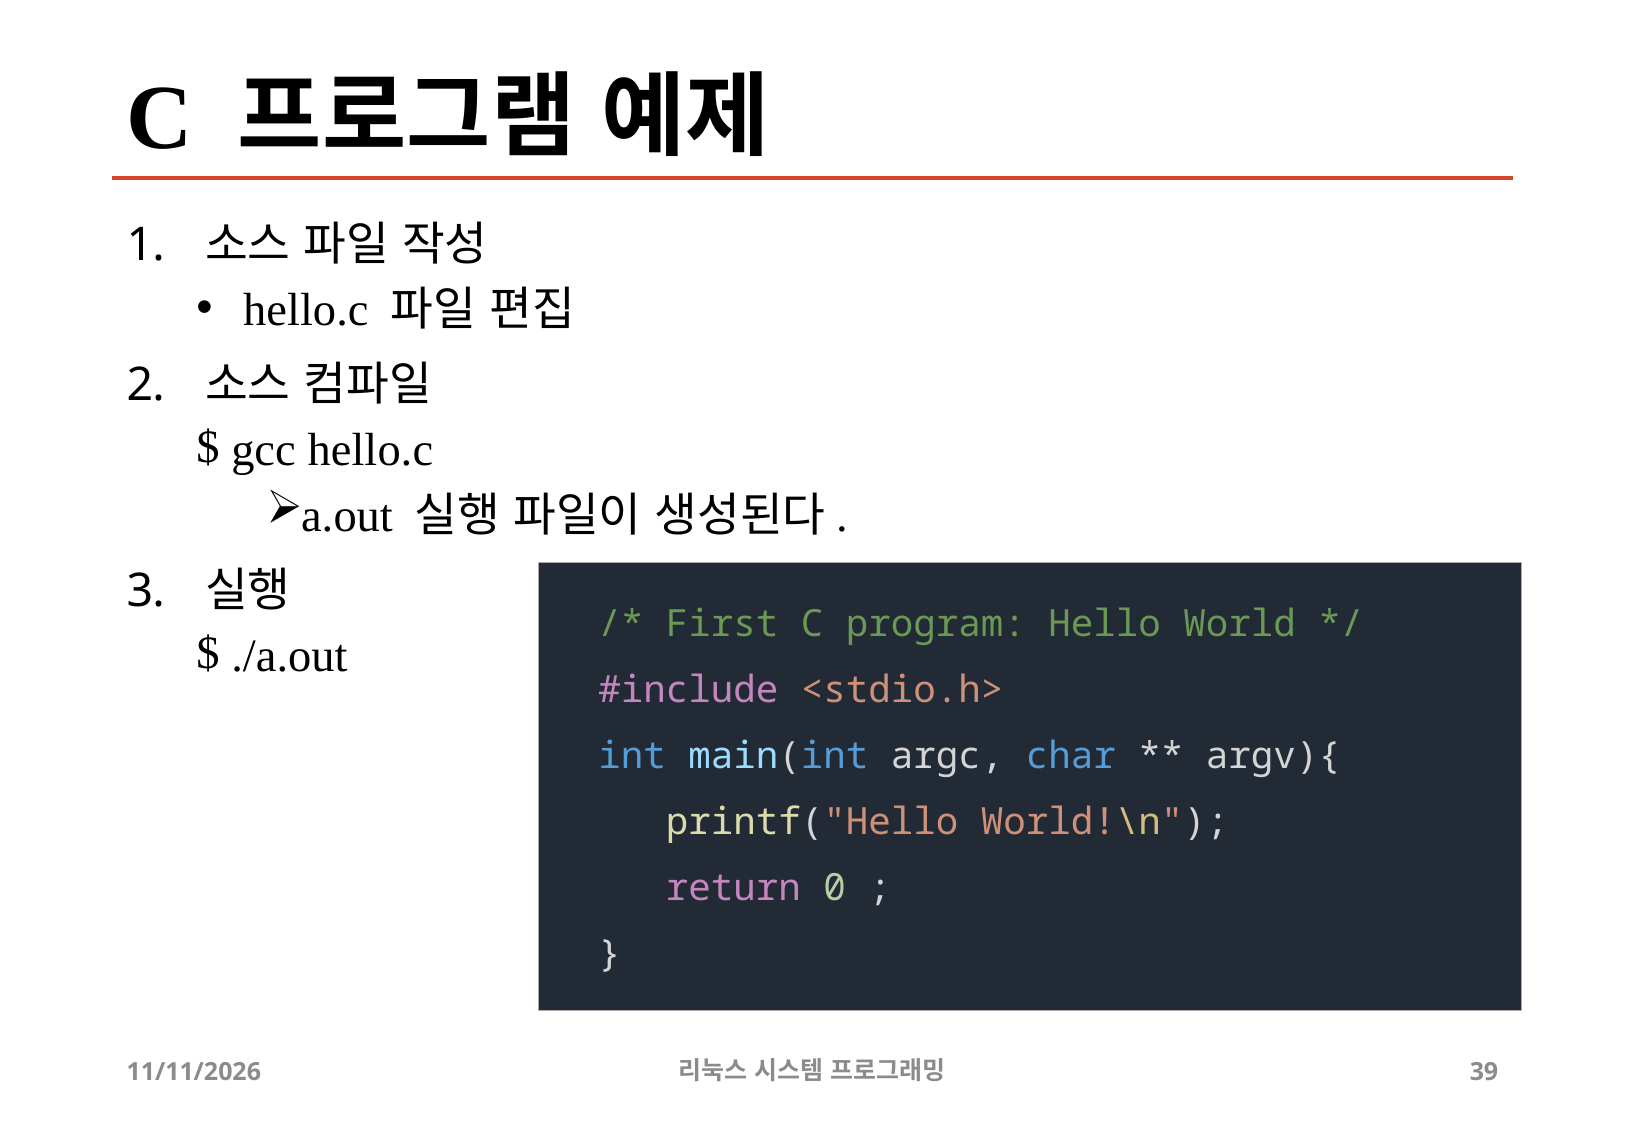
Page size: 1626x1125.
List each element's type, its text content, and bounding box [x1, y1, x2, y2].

slide_number 39 [1433, 1042, 1514, 1103]
footer 리눅스 시스템 프로그래밍 [538, 1042, 1087, 1103]
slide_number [111, 1042, 303, 1103]
text_box /* First C program: Hello World */ #include <stdio.h> int main(int argc, char ** argv){ printf("Hello World!\n"); return 0 ; } [538, 562, 1522, 1011]
list 소스 파일 작성 hello.c 파일 편집 소스 컴파일 gcc hello.c a.out 실행 파일이 생성된다. 실행 ./a.out [111, 205, 1514, 693]
title C 프로그램 예제 [111, 59, 1514, 179]
